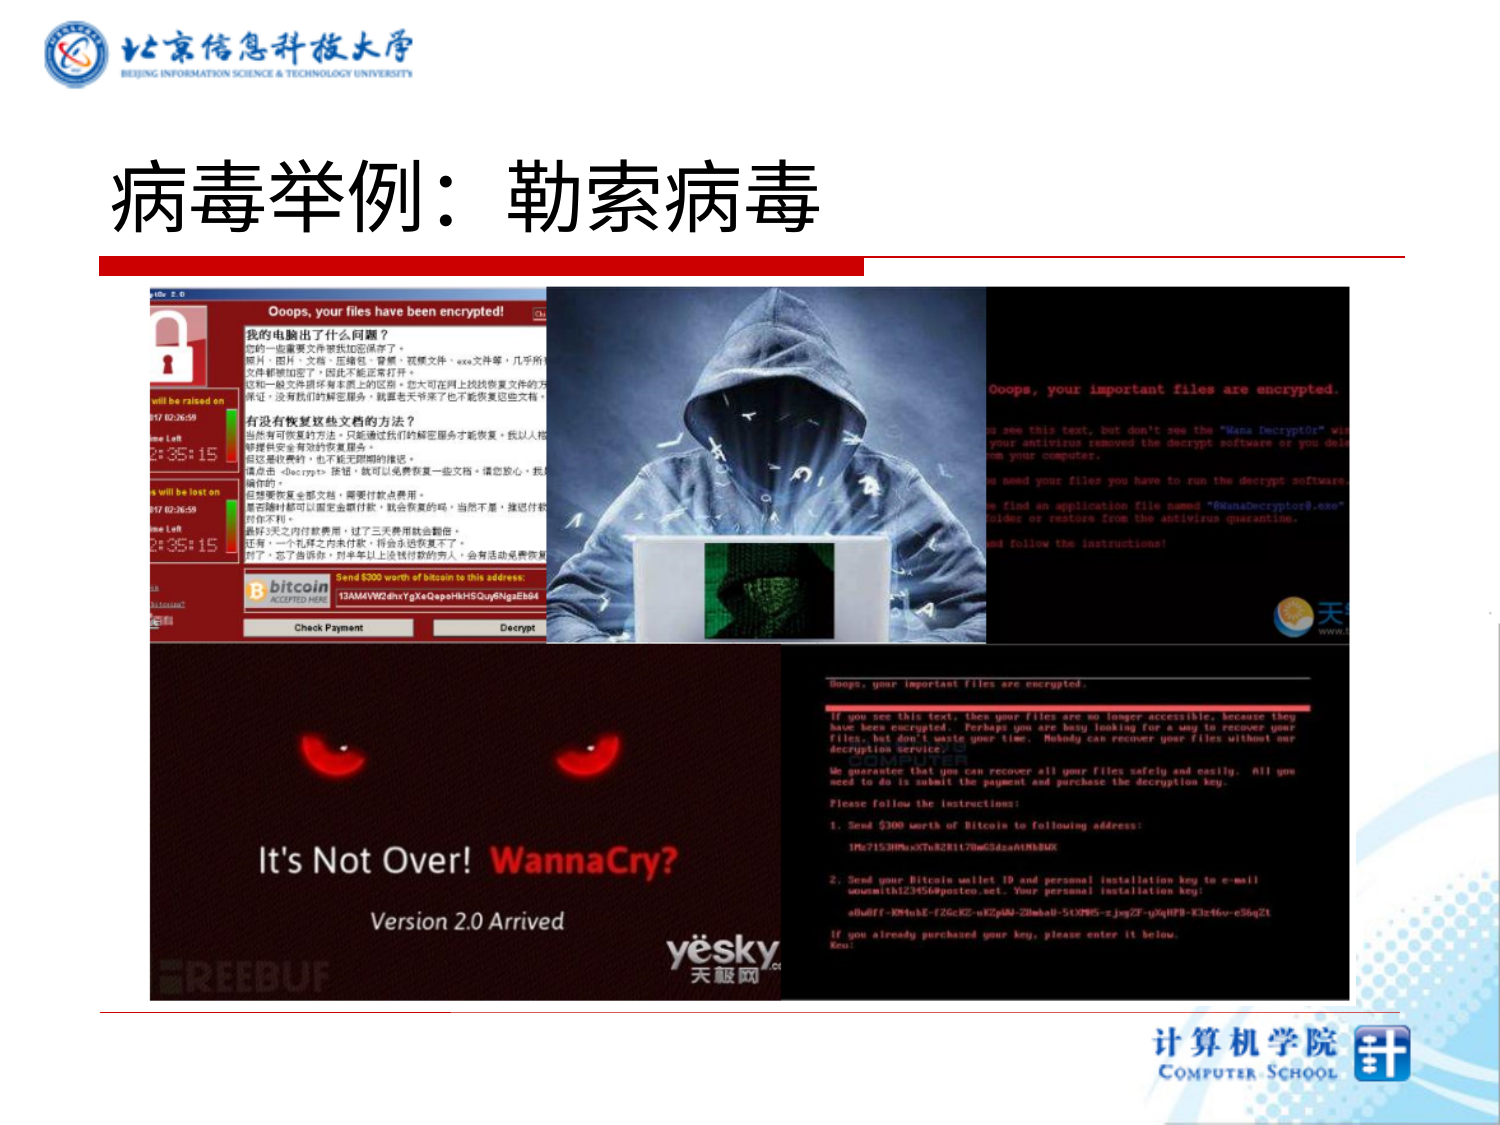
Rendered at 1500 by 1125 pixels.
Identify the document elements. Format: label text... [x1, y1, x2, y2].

title 病毒举例：勒索病毒 [93, 49, 1407, 250]
picture [0, 0, 1500, 1125]
